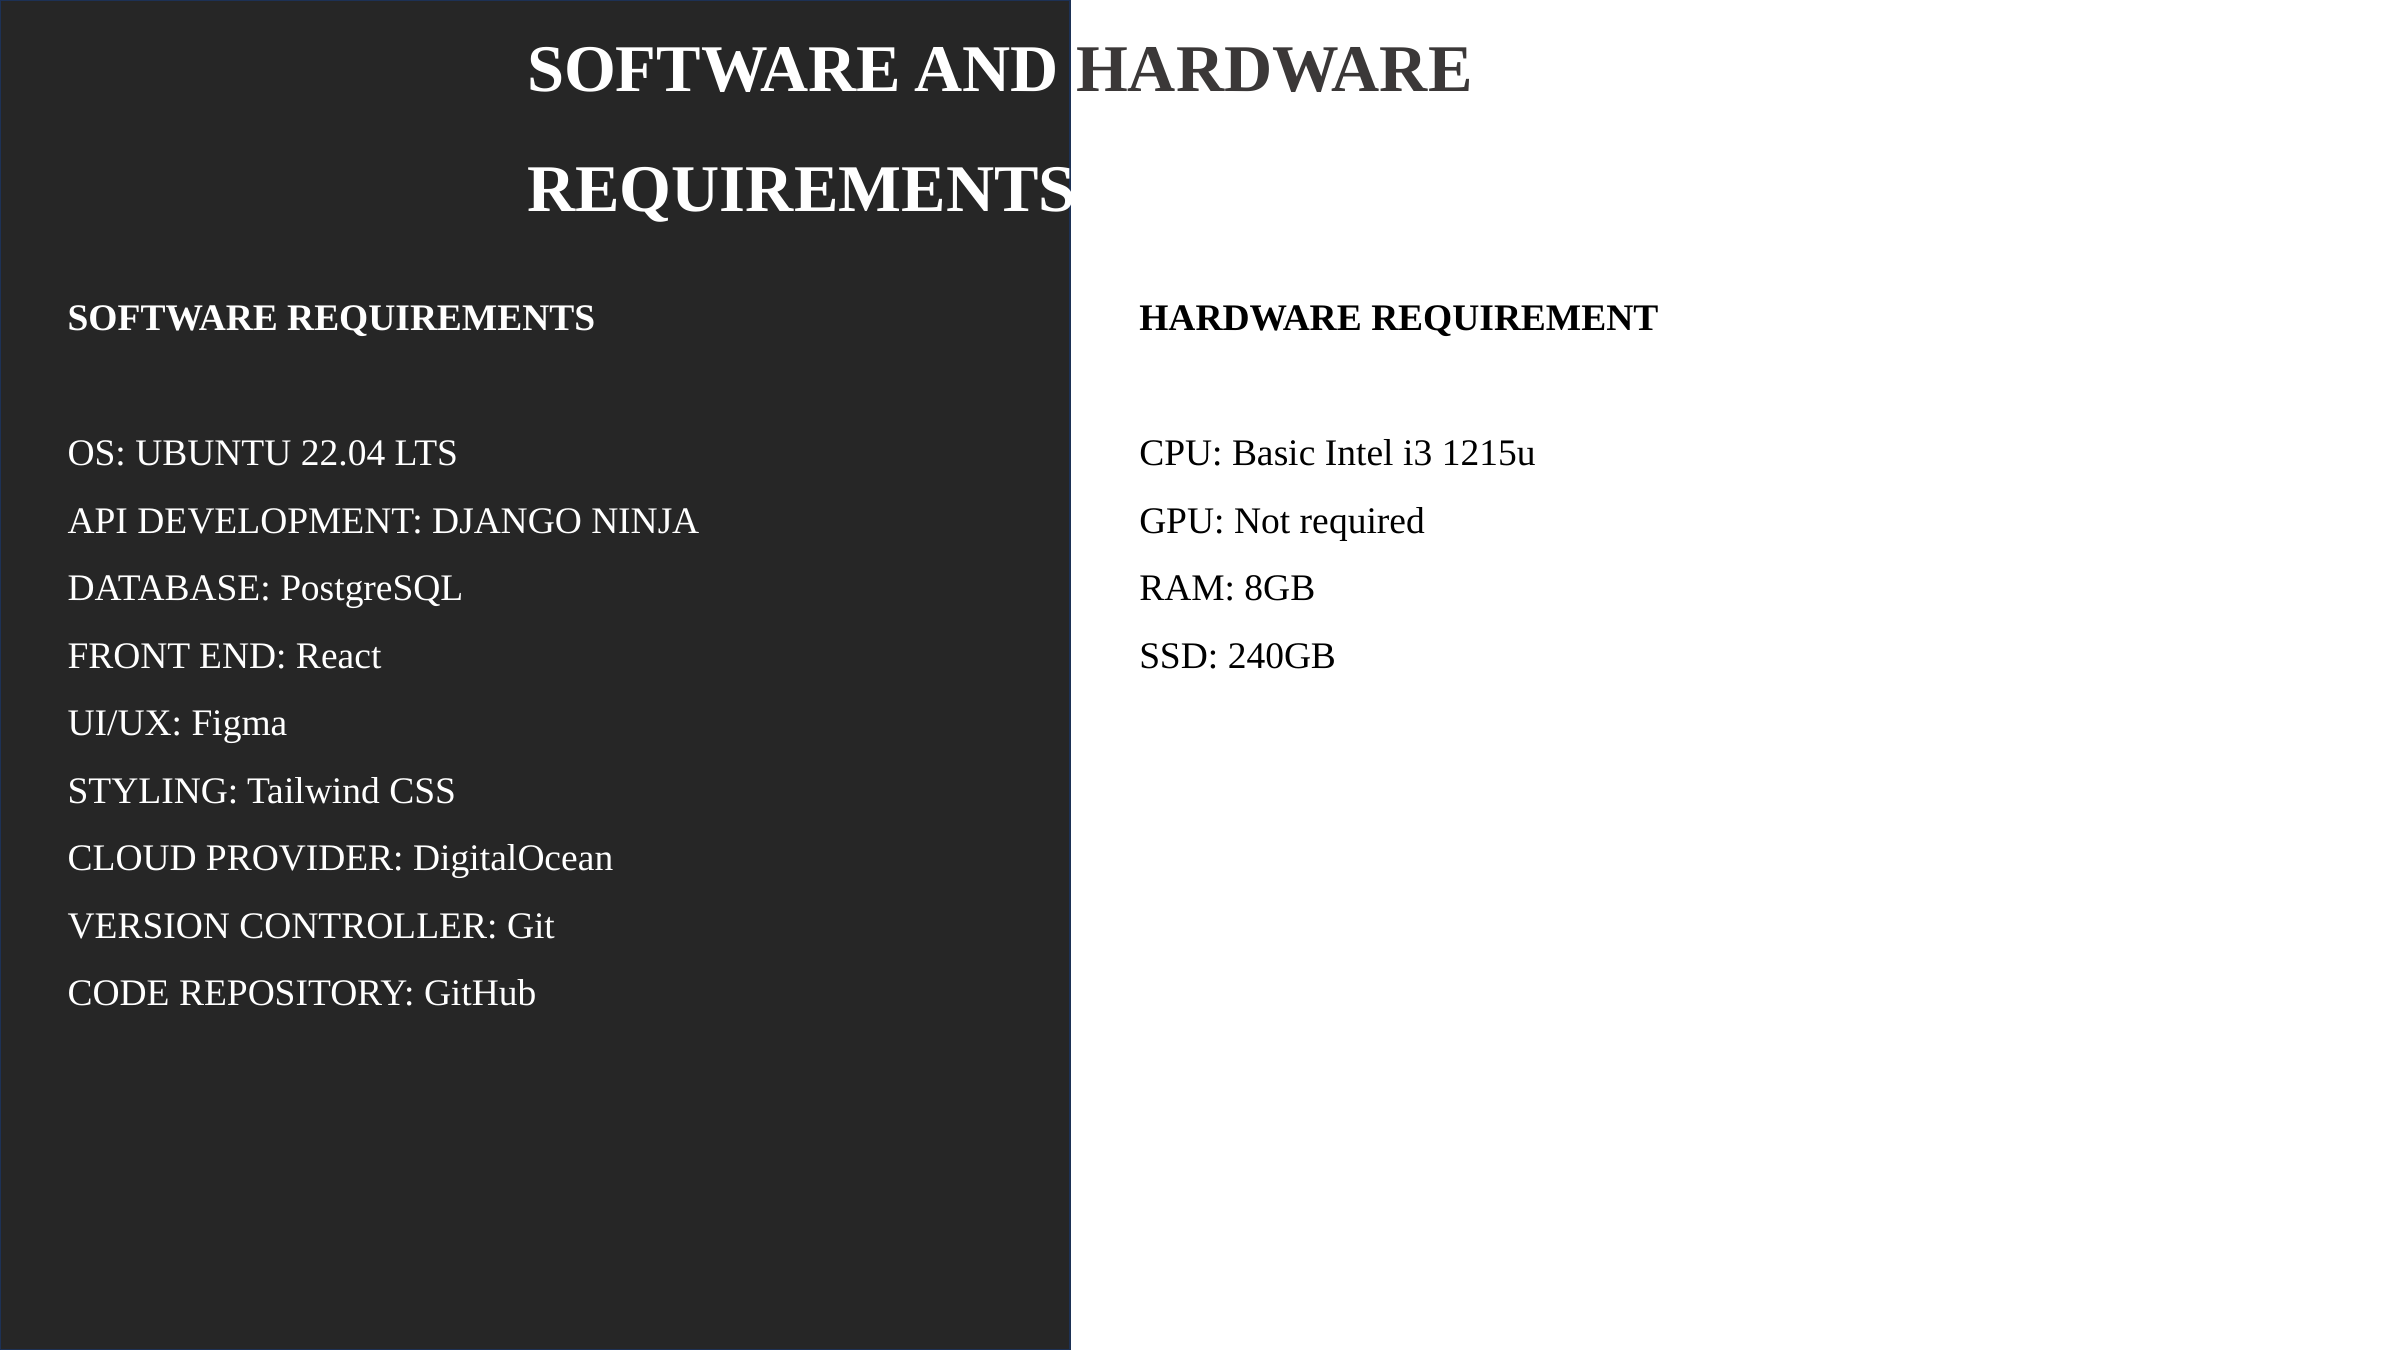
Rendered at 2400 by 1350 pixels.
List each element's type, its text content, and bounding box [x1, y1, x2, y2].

text_box [0, 0, 1071, 1350]
text_box SOFTWARE AND HARDWARE REQUIREMENTS [478, 0, 1679, 233]
text_box HARDWARE REQUIREMENT CPU: Basic Intel i3 1215u GPU: Not required RAM: 8GB SSD: 240GB [1124, 263, 2305, 729]
text_box SOFTWARE REQUIREMENTS OS: UBUNTU 22.04 LTS API DEVELOPMENT: DJANGO NINJA DATABASE: PostgreSQL FRONT END: React UI/UX: Figma STYLING: Tailwind CSS CLOUD PROVIDER: DigitalOcean VERSION CONTROLLER: Git CODE REPOSITORY: GitHub [53, 263, 996, 1188]
